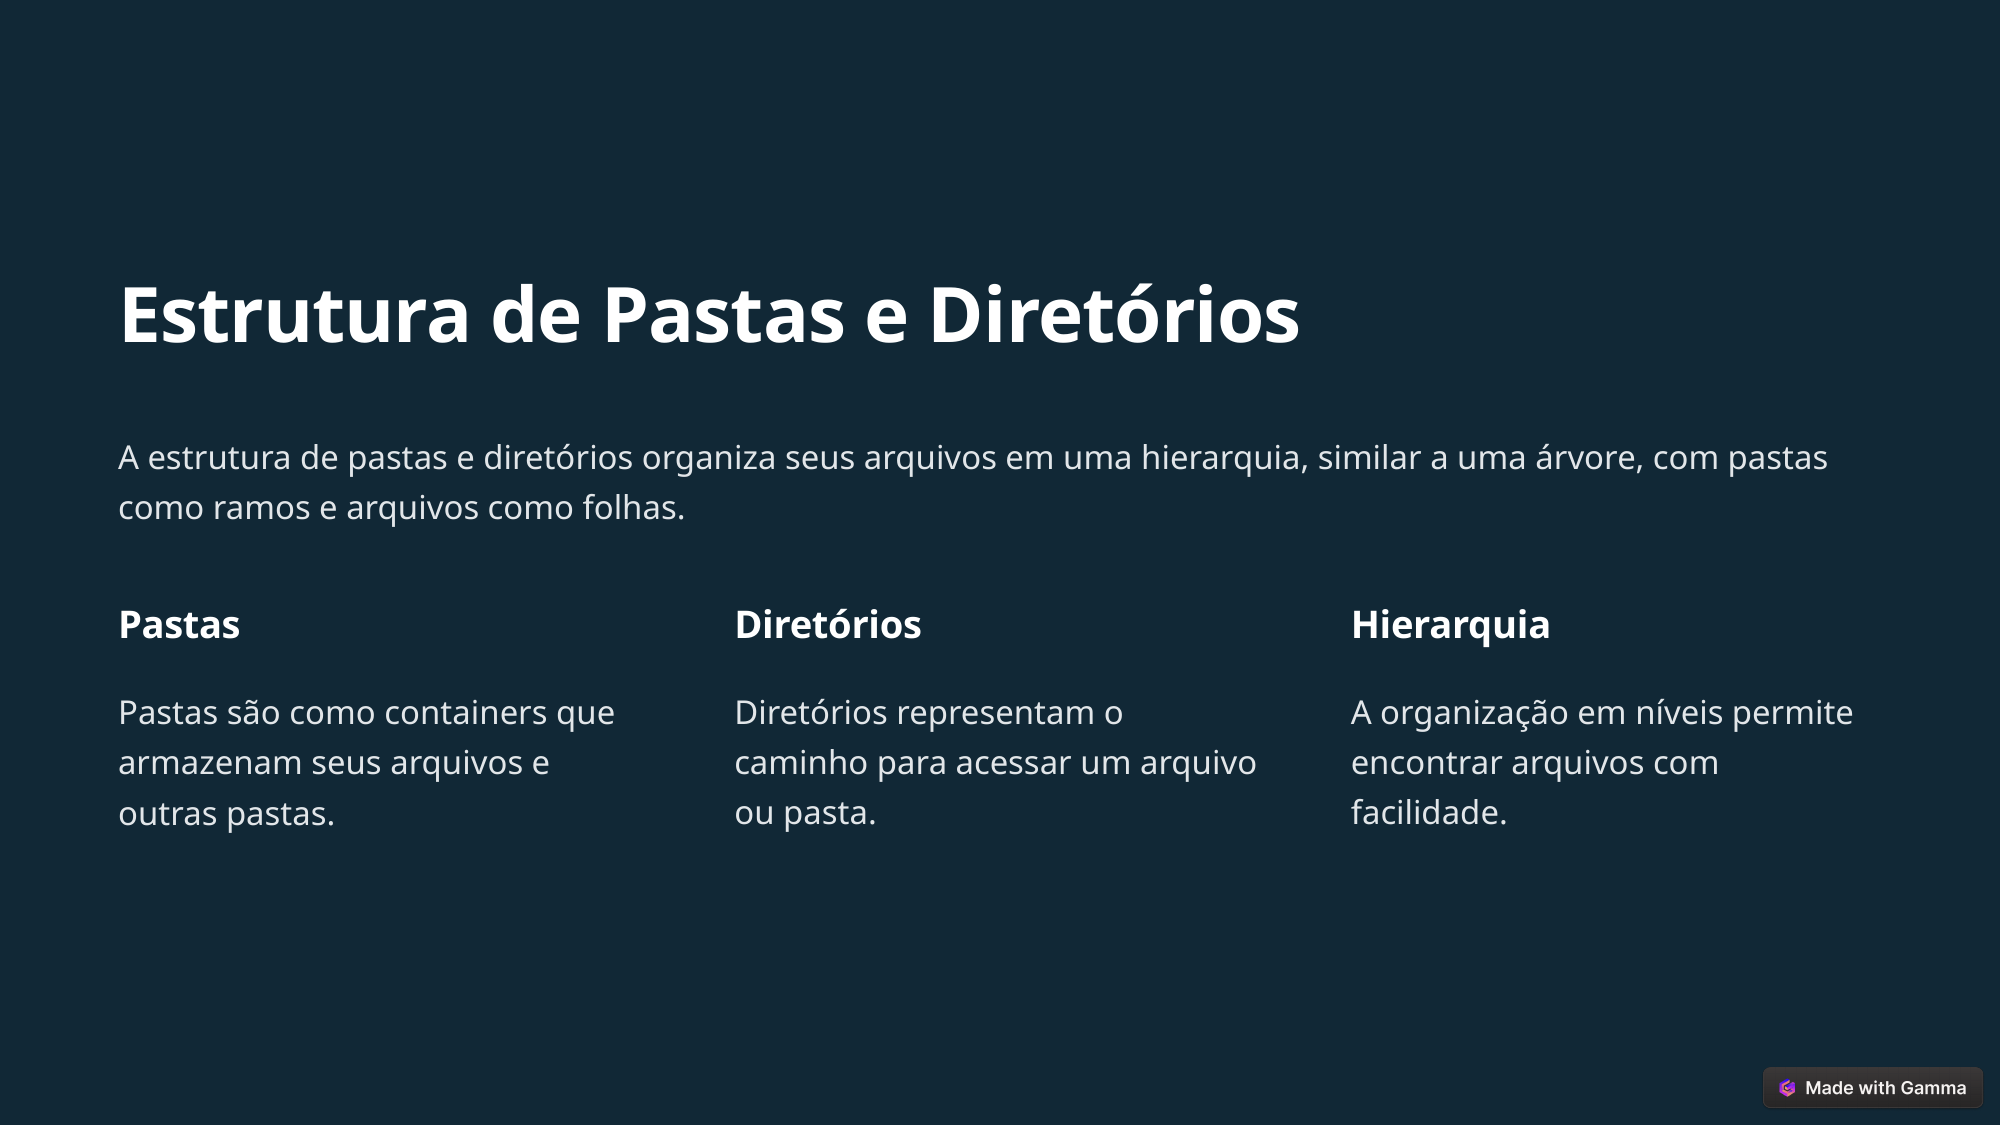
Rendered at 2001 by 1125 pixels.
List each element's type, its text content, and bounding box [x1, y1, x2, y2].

text_box Hierarquia [1350, 598, 1735, 647]
picture [1755, 1059, 1991, 1116]
text_box Pastas [118, 598, 502, 647]
text_box Diretórios [734, 598, 1118, 647]
text_box Diretórios representam o caminho para acessar um arquivo ou pasta. [734, 680, 1268, 782]
text_box A estrutura de pastas e diretórios organiza seus arquivos em uma hierarquia, similar a uma árvore, com pastas como ramos e arquivos como folhas. [118, 425, 1882, 527]
text_box A organização em níveis permite encontrar arquivos com facilidade. [1350, 680, 1884, 782]
text_box Estrutura de Pastas e Diretórios [118, 262, 1366, 359]
text_box Pastas são como containers que armazenam seus arquivos e outras pastas. [118, 680, 652, 833]
